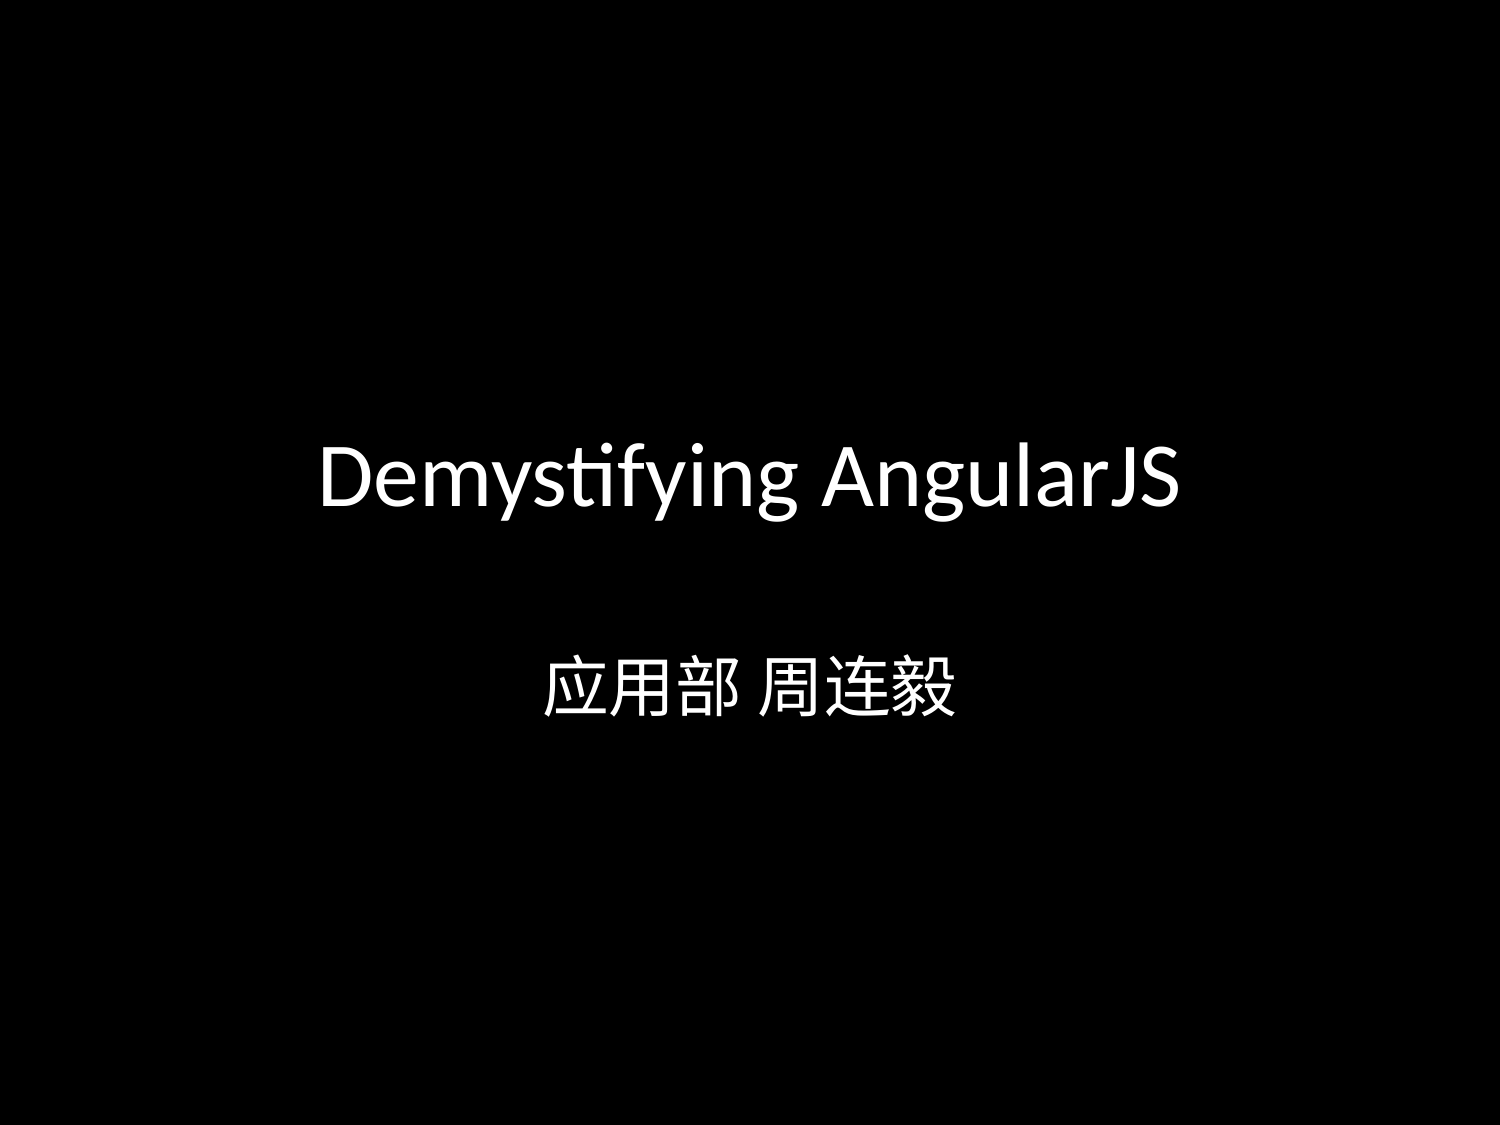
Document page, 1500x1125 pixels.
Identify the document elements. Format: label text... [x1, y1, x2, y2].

title Demystifying AngularJS [112, 349, 1388, 591]
subtitle 应用部 周连毅 [225, 637, 1275, 925]
